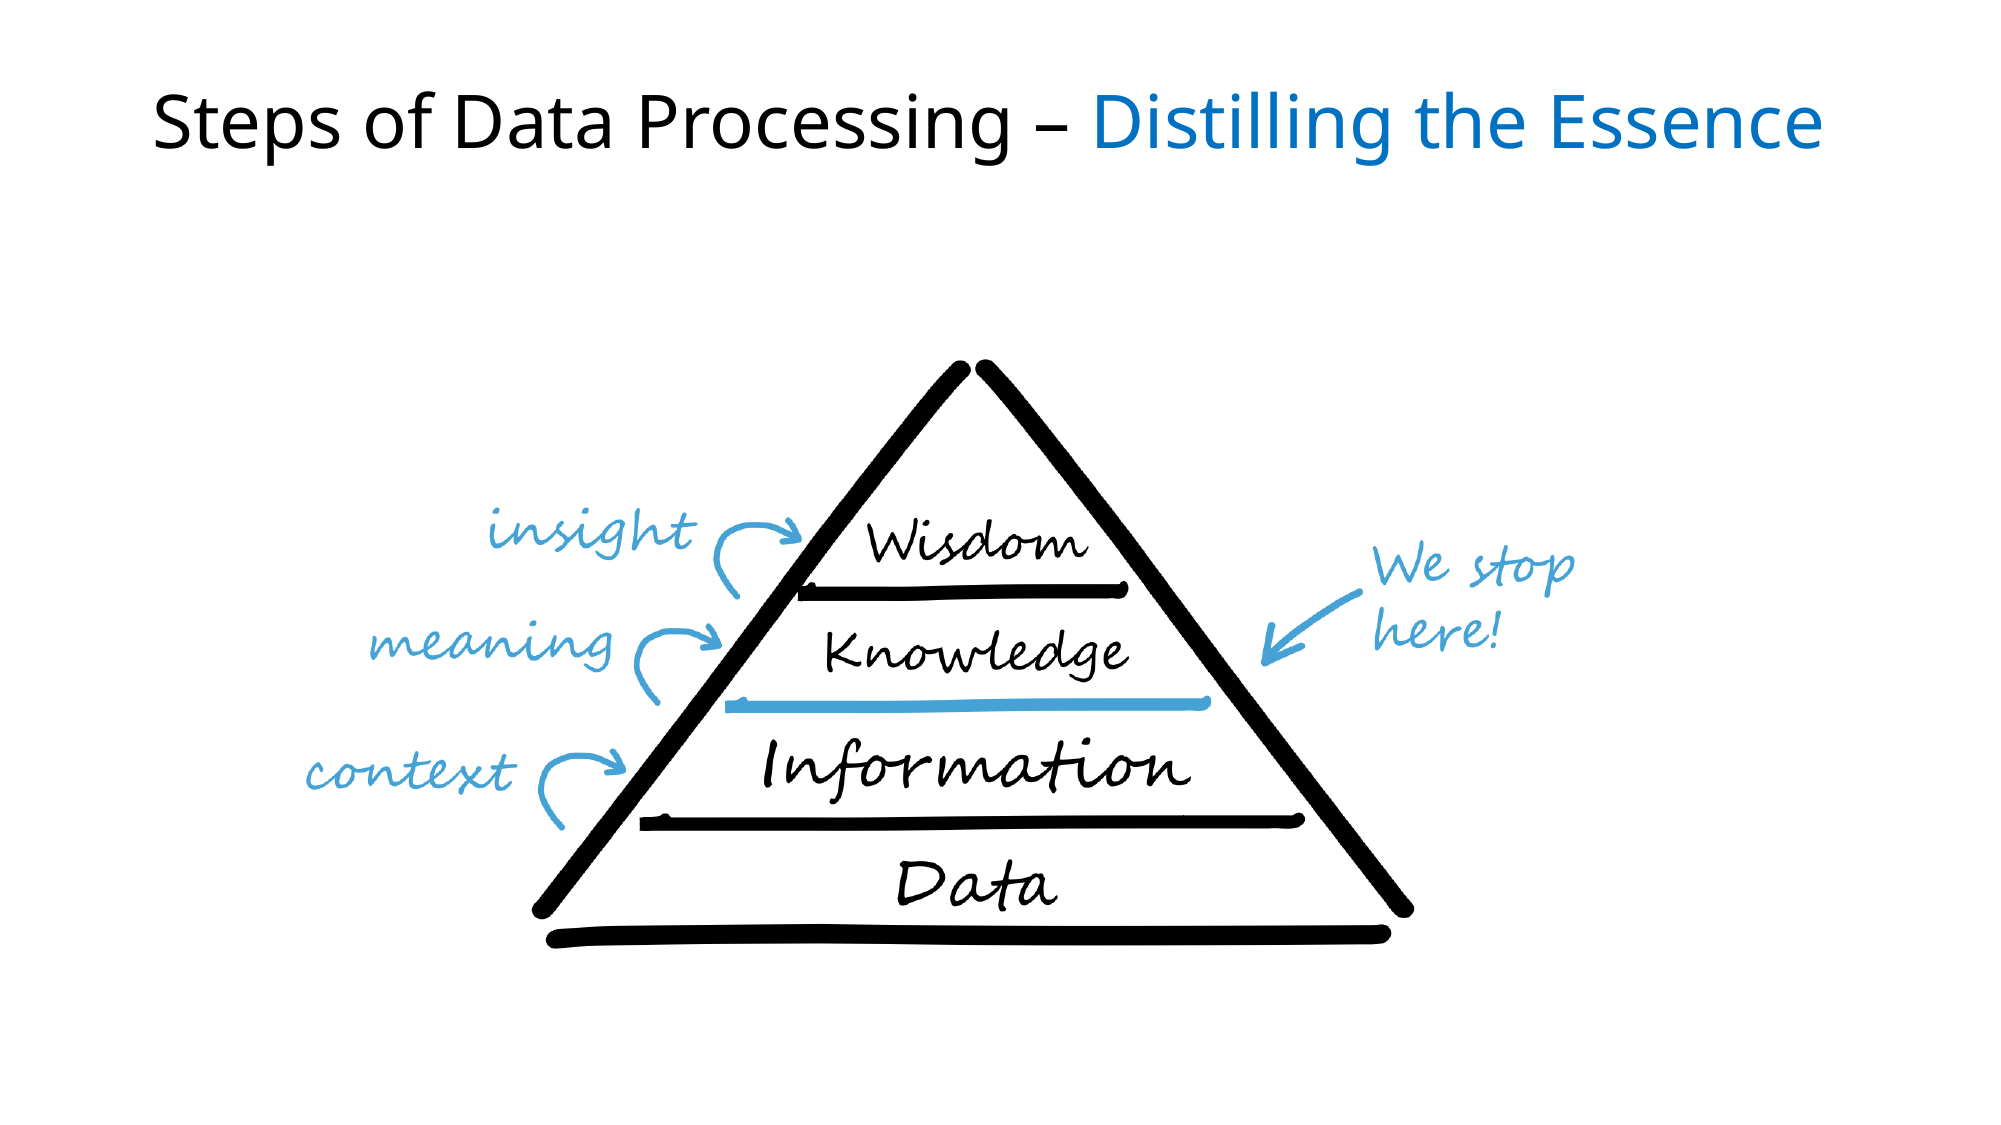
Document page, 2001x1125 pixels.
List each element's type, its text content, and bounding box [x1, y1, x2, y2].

title Steps of Data Processing – Distilling the Essence [137, 59, 1863, 278]
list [178, 276, 1822, 970]
text_box [162, 84, 1888, 303]
